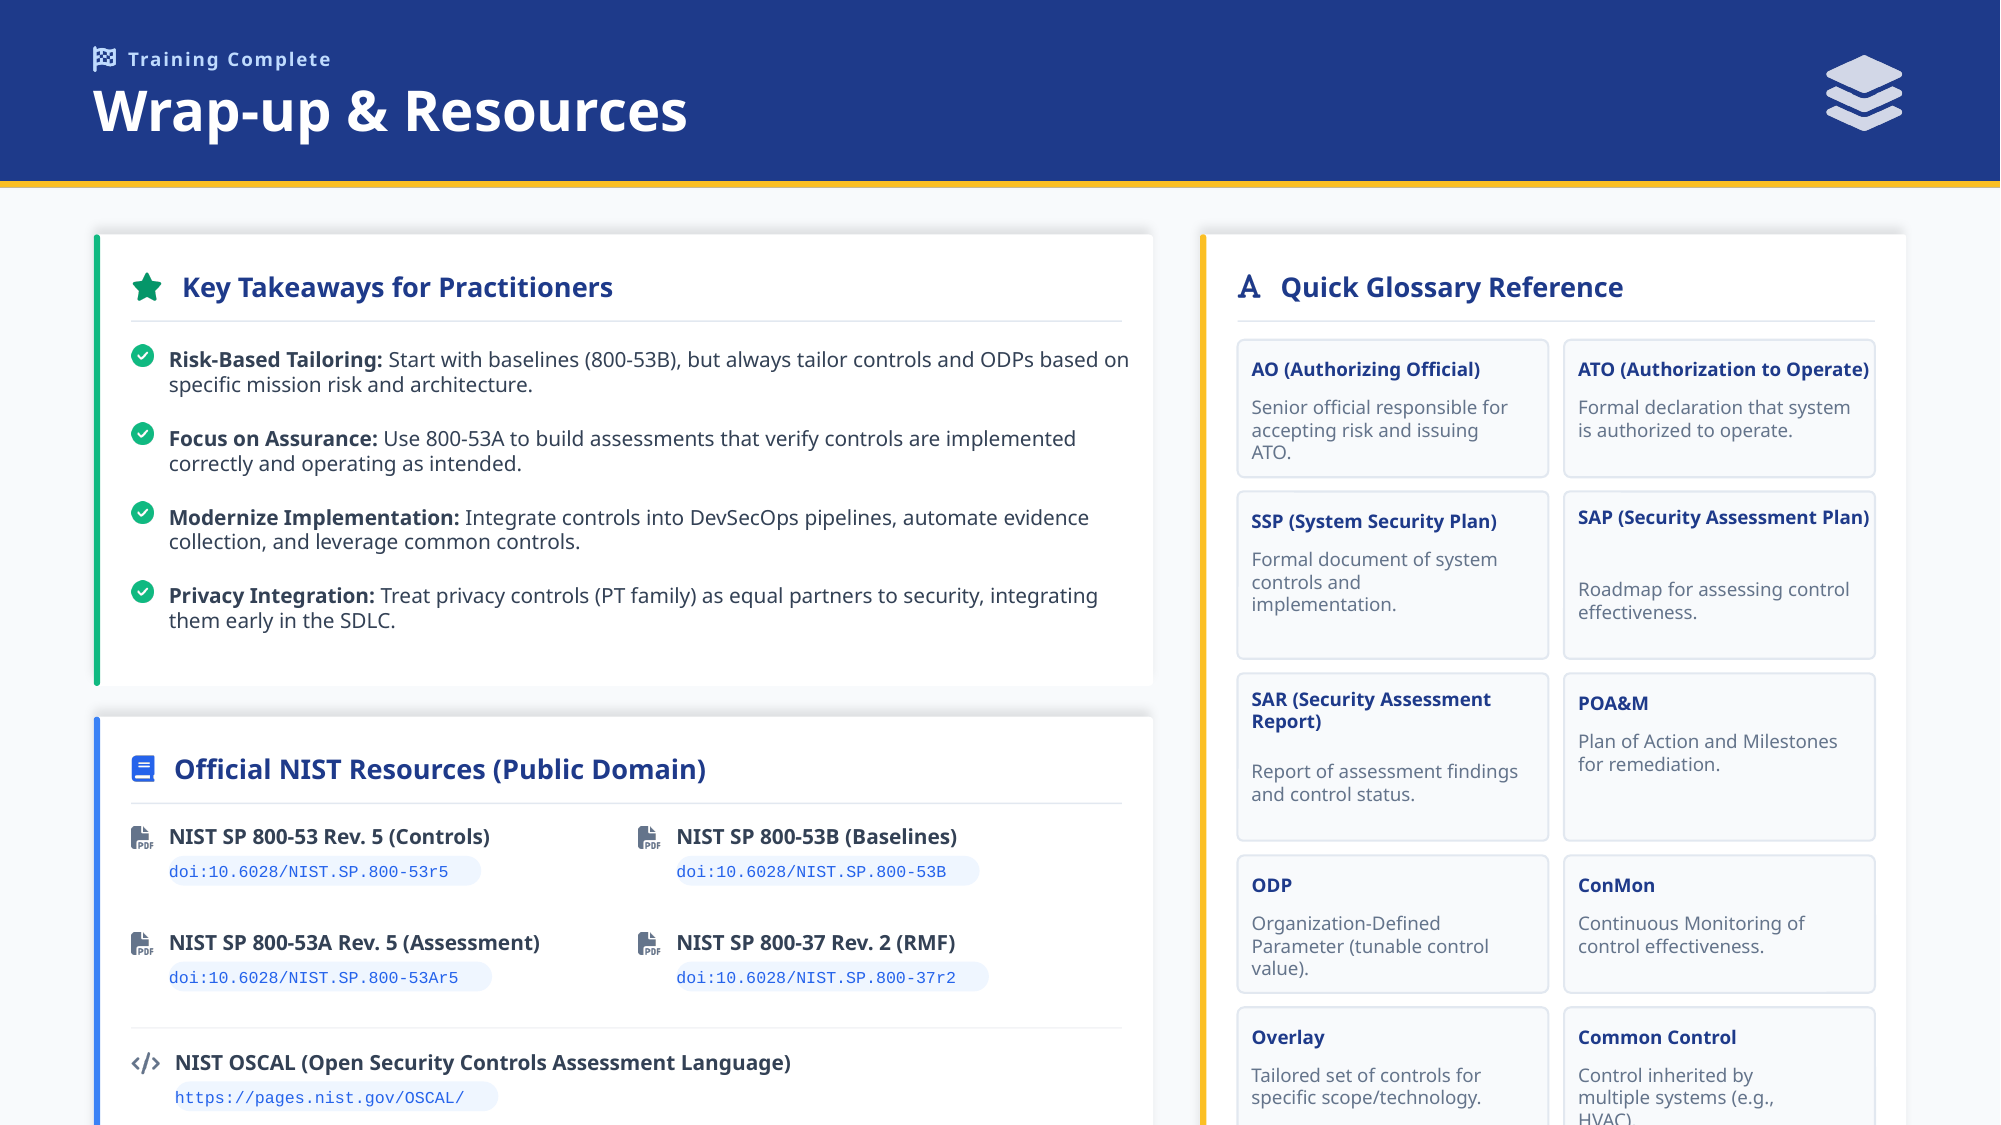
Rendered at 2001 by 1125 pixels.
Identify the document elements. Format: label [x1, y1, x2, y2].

picture [131, 272, 163, 301]
picture [131, 932, 154, 955]
picture [131, 501, 154, 524]
picture [1821, 55, 1907, 131]
picture [638, 932, 661, 955]
picture [638, 826, 661, 849]
picture [131, 422, 154, 445]
picture [131, 826, 154, 849]
picture [131, 754, 155, 783]
picture [131, 580, 154, 603]
picture [131, 1052, 160, 1075]
picture [1237, 272, 1261, 301]
picture [93, 46, 116, 72]
text_box [0, 0, 2000, 1125]
picture [131, 344, 154, 367]
